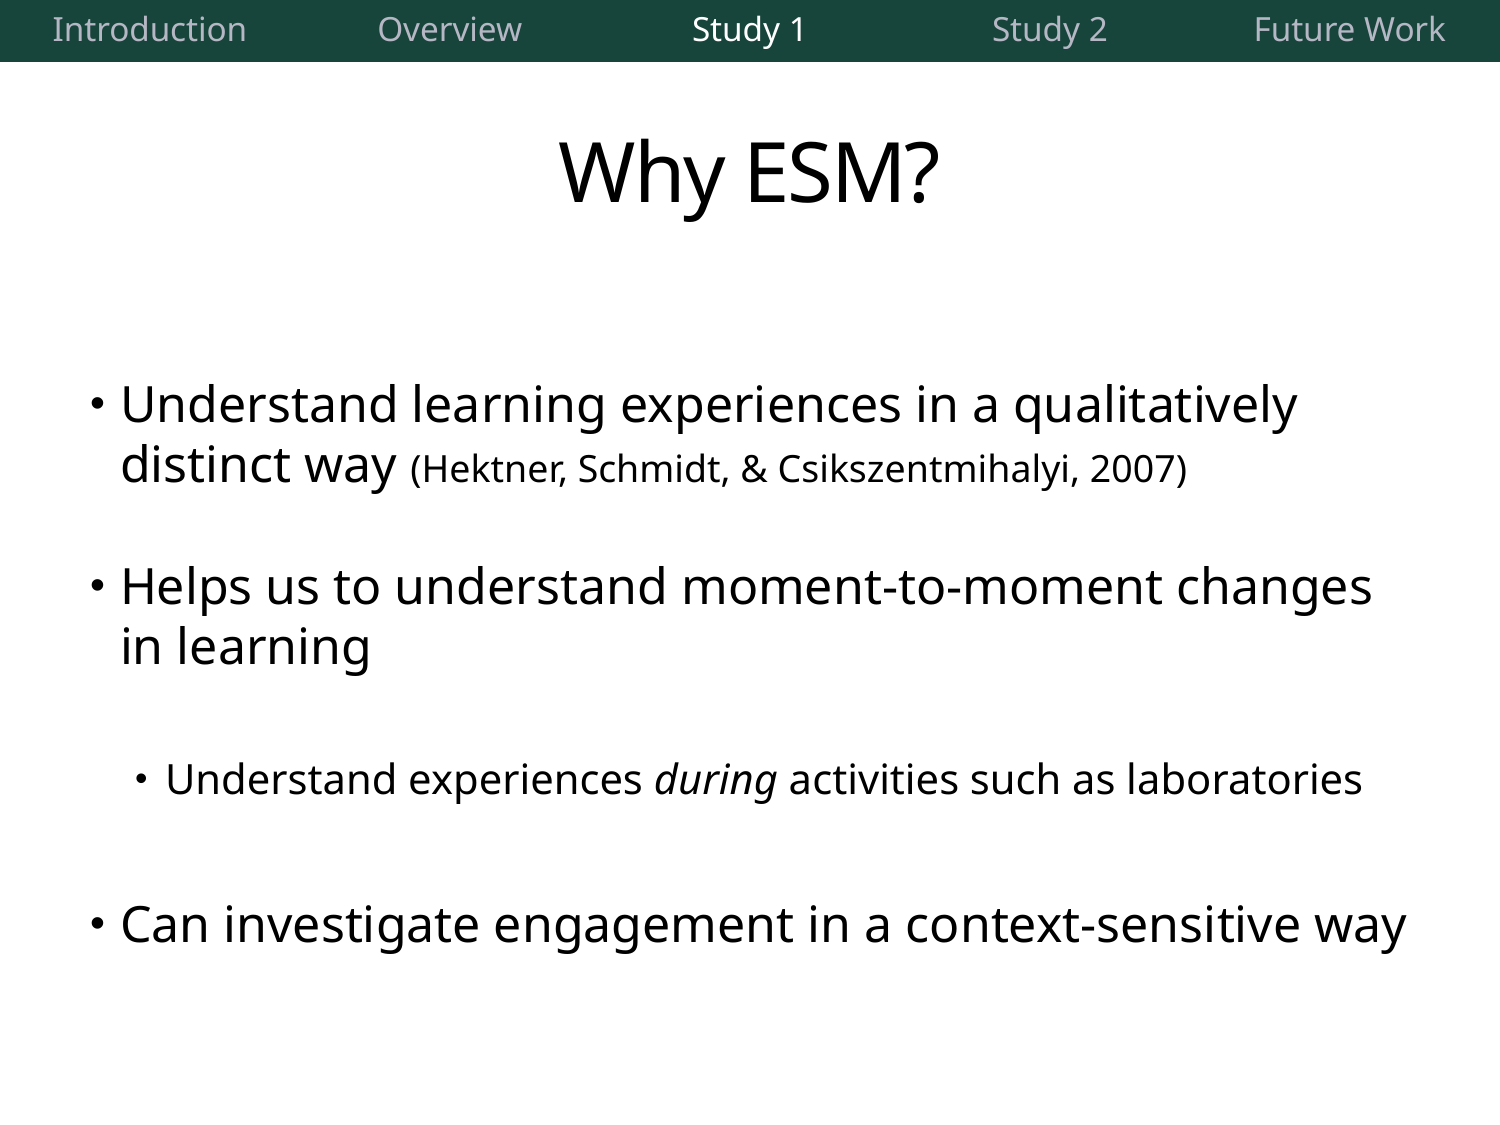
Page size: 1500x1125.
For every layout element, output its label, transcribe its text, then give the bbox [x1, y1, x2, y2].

table_header Future Work [1200, 0, 1500, 62]
table_header Study 2 [900, 0, 1200, 62]
table_header Study 1 [600, 0, 900, 62]
list Understand learning experiences in a qualitatively distinct way (Hektner, Schmidt, & Csikszentmihalyi, 2007) Helps us to understand moment-to-moment changes in learning Understand experiences during activities such as laboratories Can investigate engagement in a context-sensitive way [75, 262, 1425, 1063]
table_header Overview [300, 0, 600, 62]
title Why ESM? [75, 87, 1425, 250]
table_header Introduction [0, 0, 300, 62]
